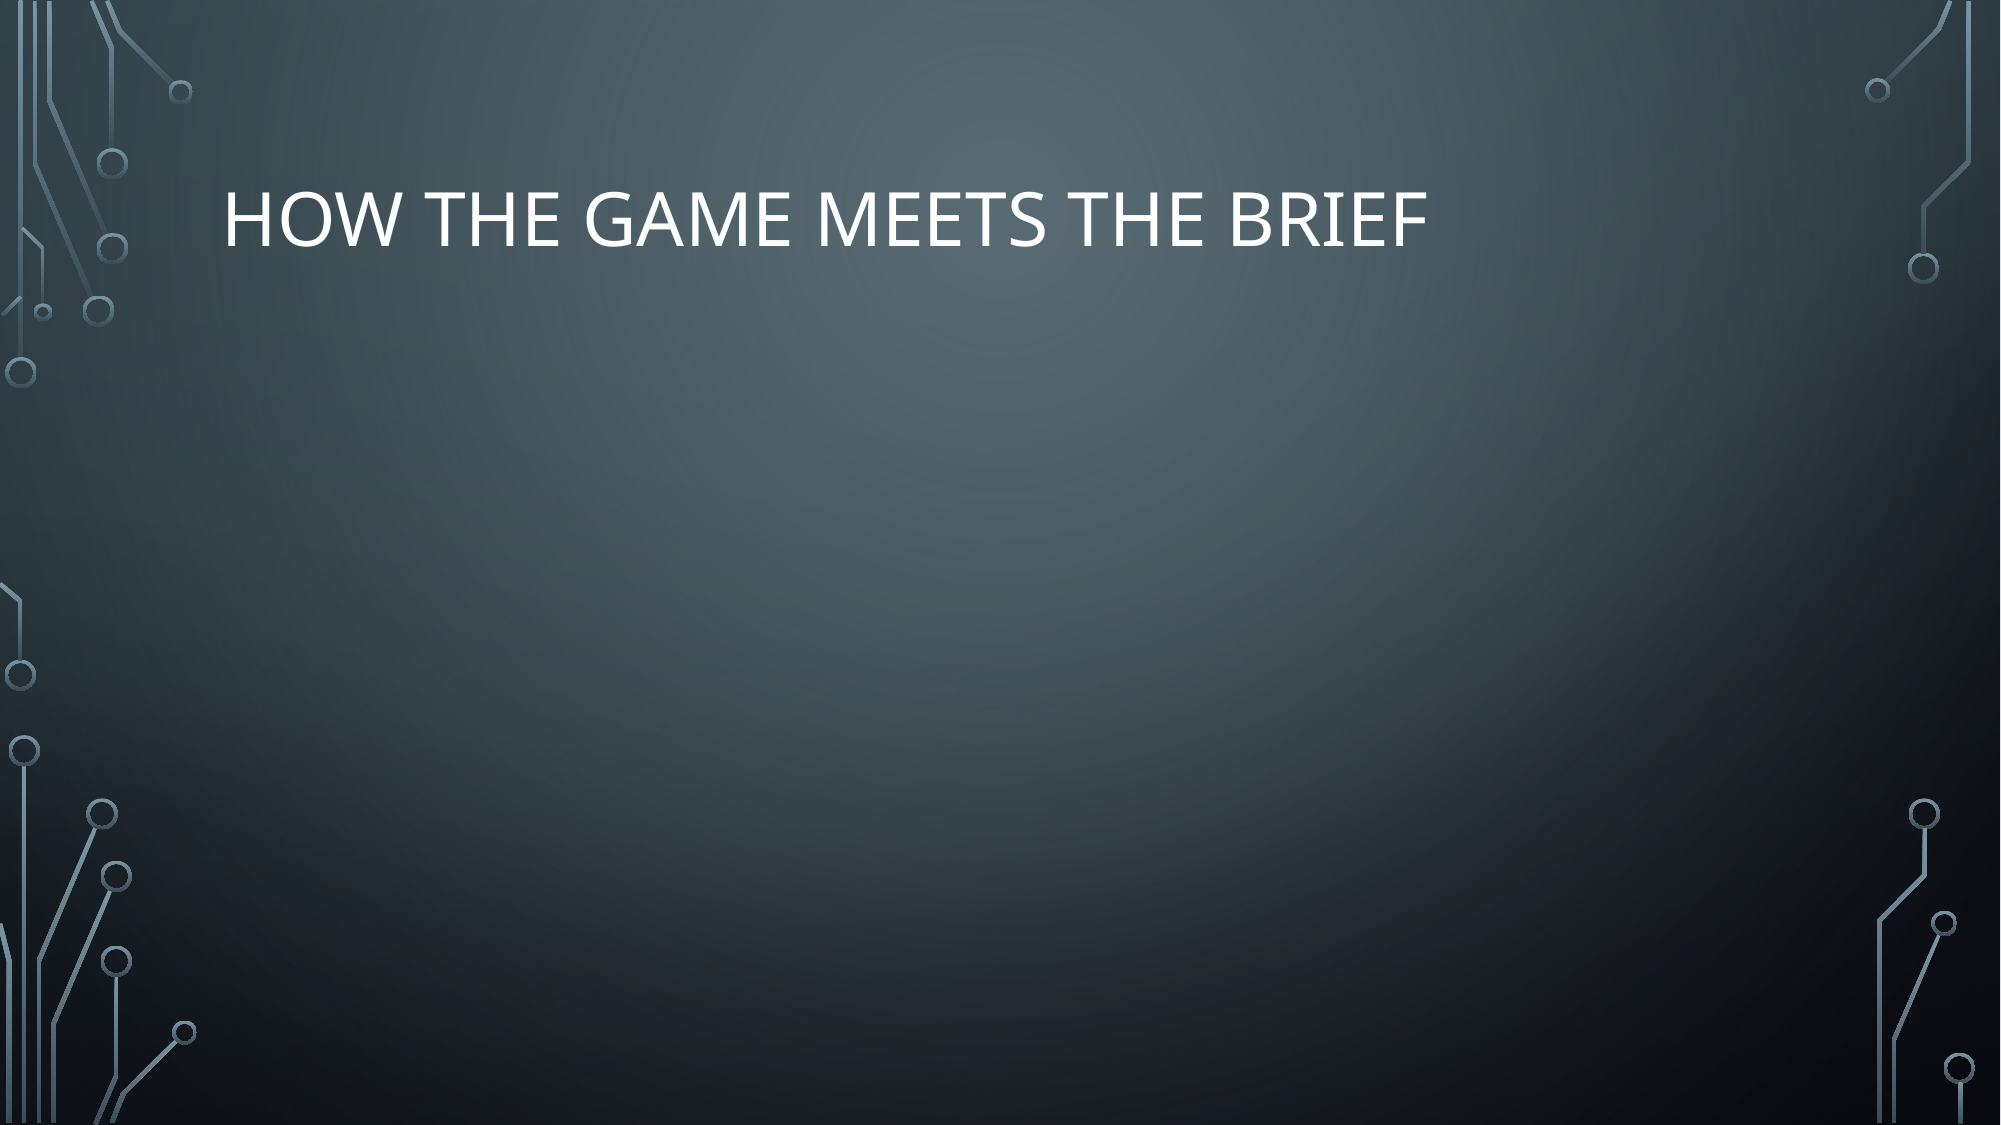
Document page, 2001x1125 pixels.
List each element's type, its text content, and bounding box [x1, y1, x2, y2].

title how the game meets the brief [187, 101, 1813, 344]
